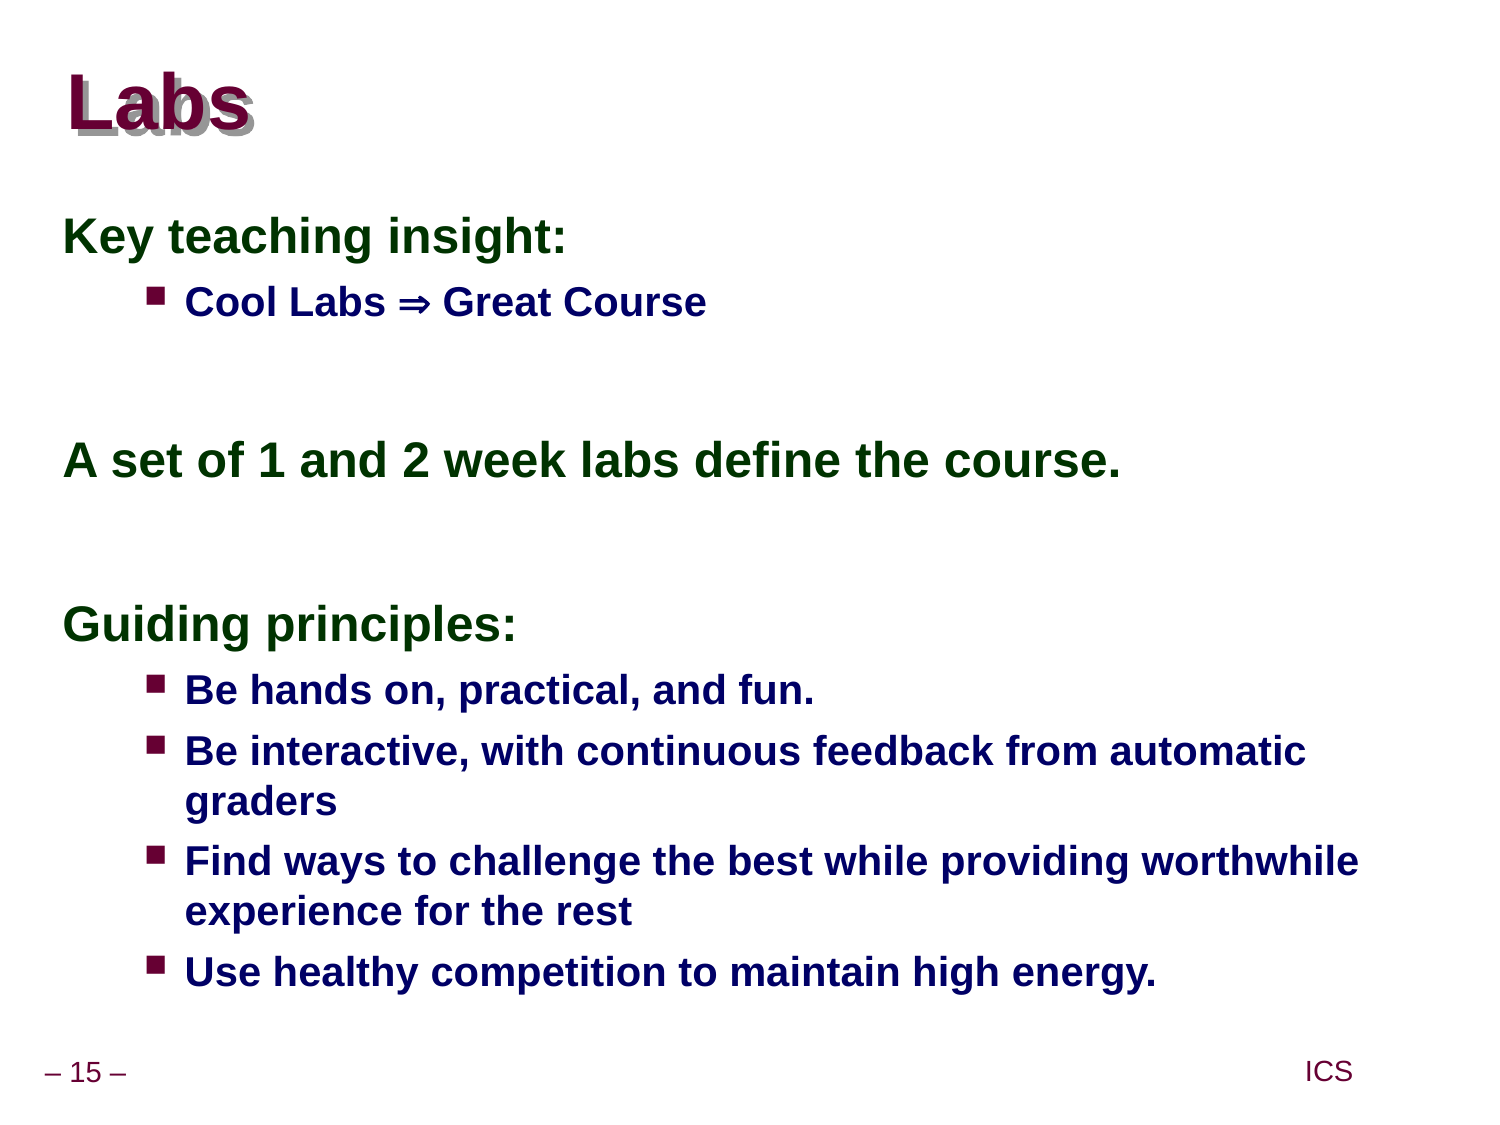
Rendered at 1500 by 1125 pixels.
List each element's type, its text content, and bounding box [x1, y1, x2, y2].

title Labs [66, 40, 1497, 169]
list Key teaching insight: Cool Labs  Great Course A set of 1 and 2 week labs define the course. Guiding principles: Be hands on, practical, and fun. Be interactive, with continuous feedback from automatic graders Find ways to challenge the best while providing worthwhile experience for the rest Use healthy competition to maintain high energy. [47, 199, 1411, 1058]
